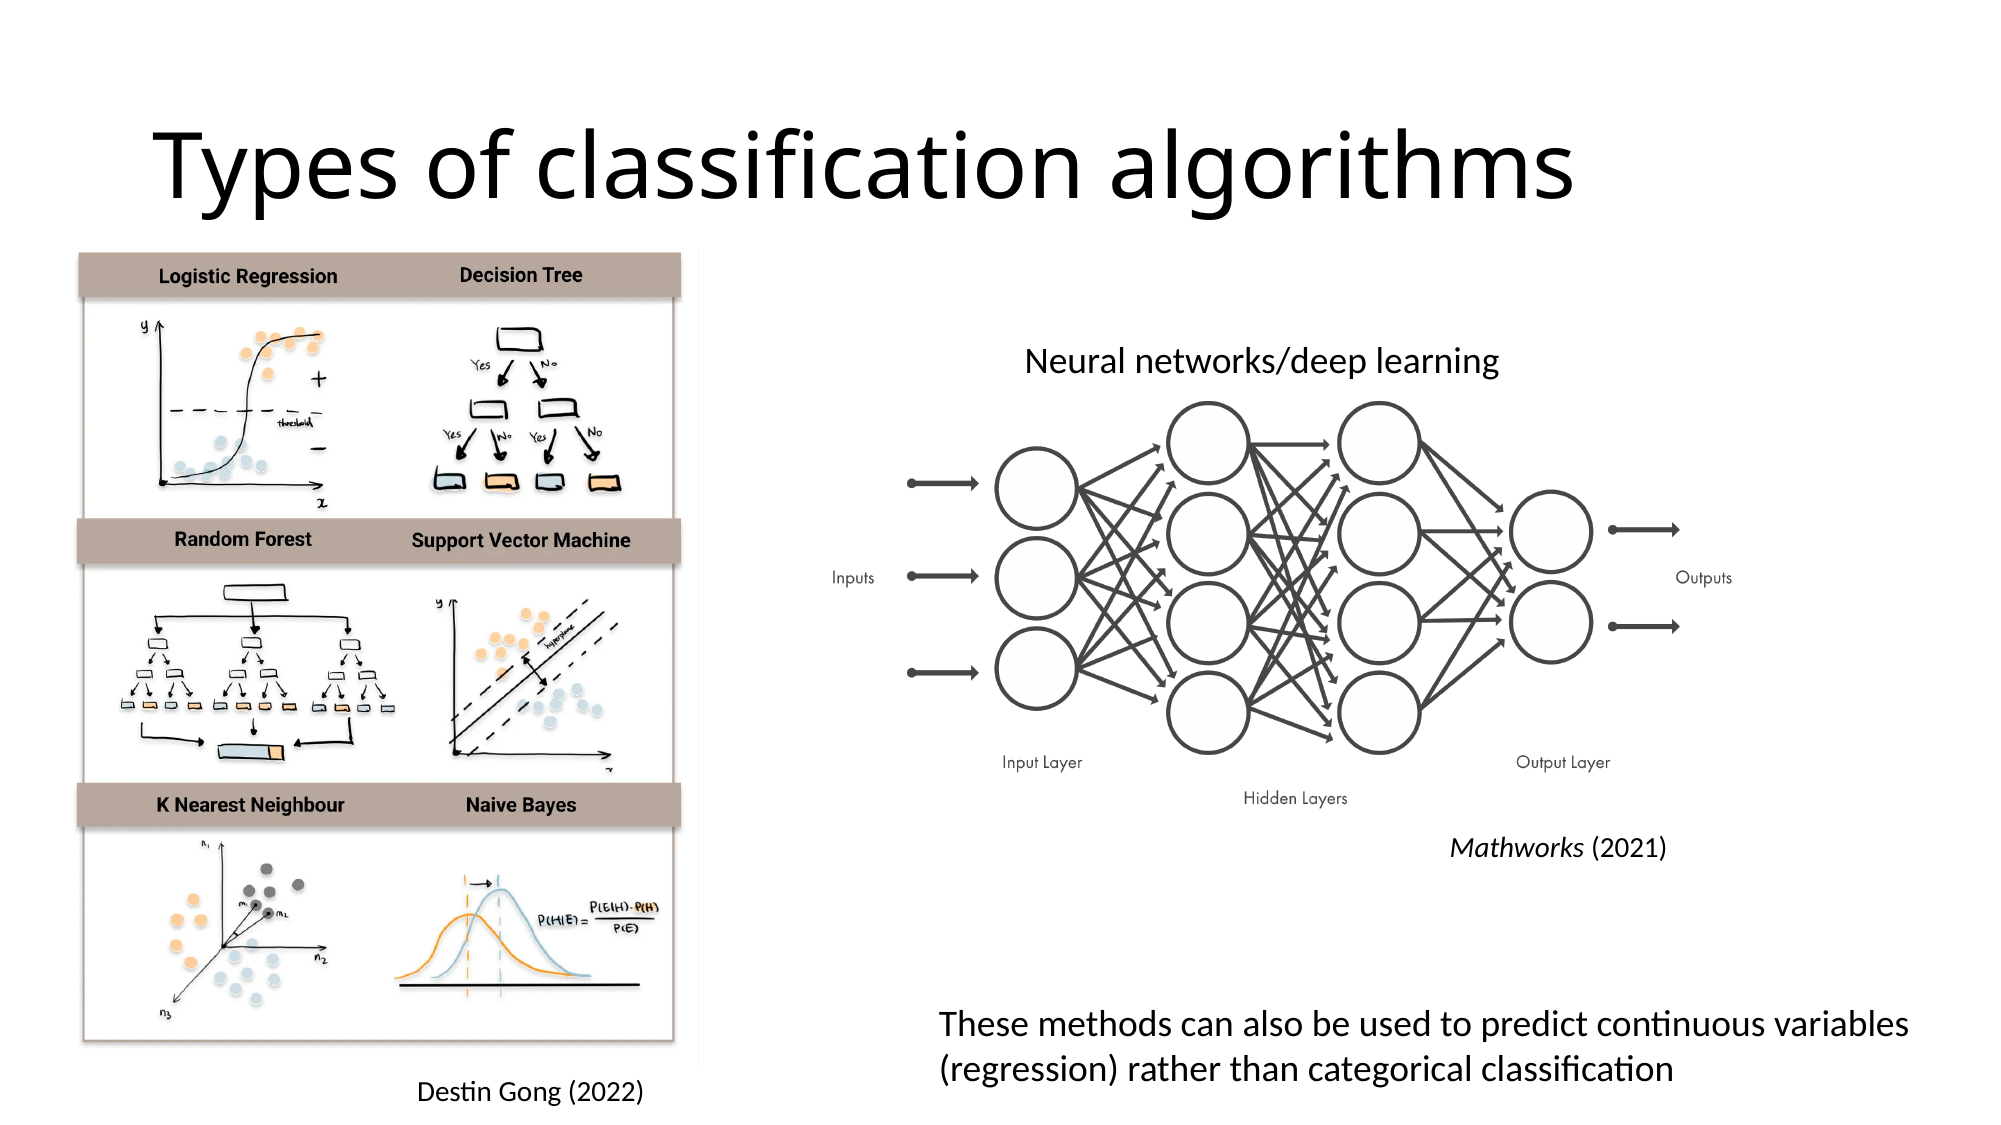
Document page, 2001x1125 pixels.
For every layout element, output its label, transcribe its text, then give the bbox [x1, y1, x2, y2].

picture [57, 247, 699, 1066]
text_box Destin Gong (2022) [402, 1066, 674, 1115]
text_box Neural networks/deep learning [1009, 328, 1593, 378]
title Types of classification algorithms [137, 59, 1863, 278]
text_box These methods can also be used to predict continuous variables (regression) rather than categorical classification [924, 991, 1942, 1097]
text_box Mathworks (2021) [1434, 821, 1706, 871]
picture [820, 378, 1741, 821]
